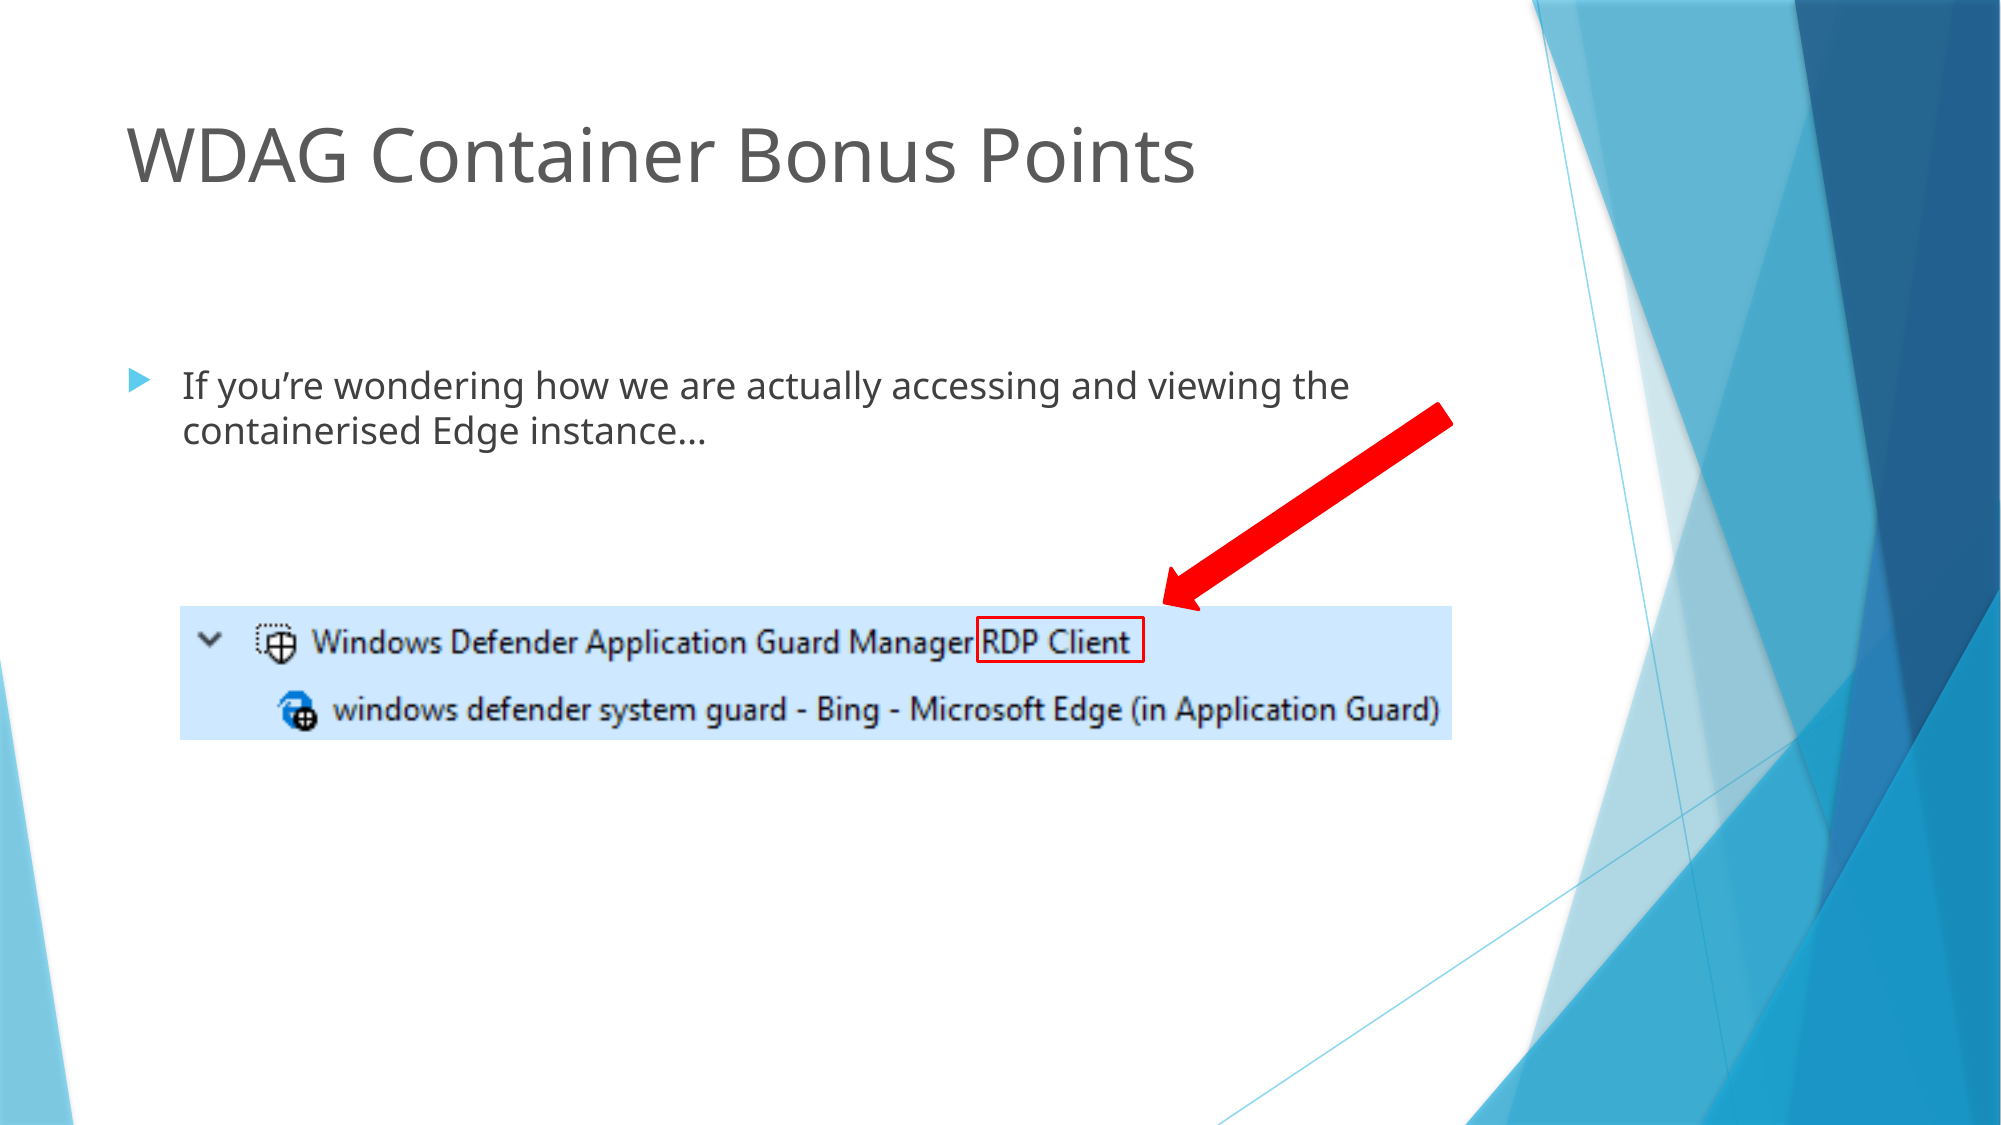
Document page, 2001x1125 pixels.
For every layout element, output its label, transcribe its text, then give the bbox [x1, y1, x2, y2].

list If you’re wondering how we are actually accessing and viewing the containerised Edge instance… [111, 354, 1522, 992]
title WDAG Container Bonus Points [111, 99, 1522, 317]
picture [179, 605, 1453, 740]
text_box [1162, 402, 1454, 605]
